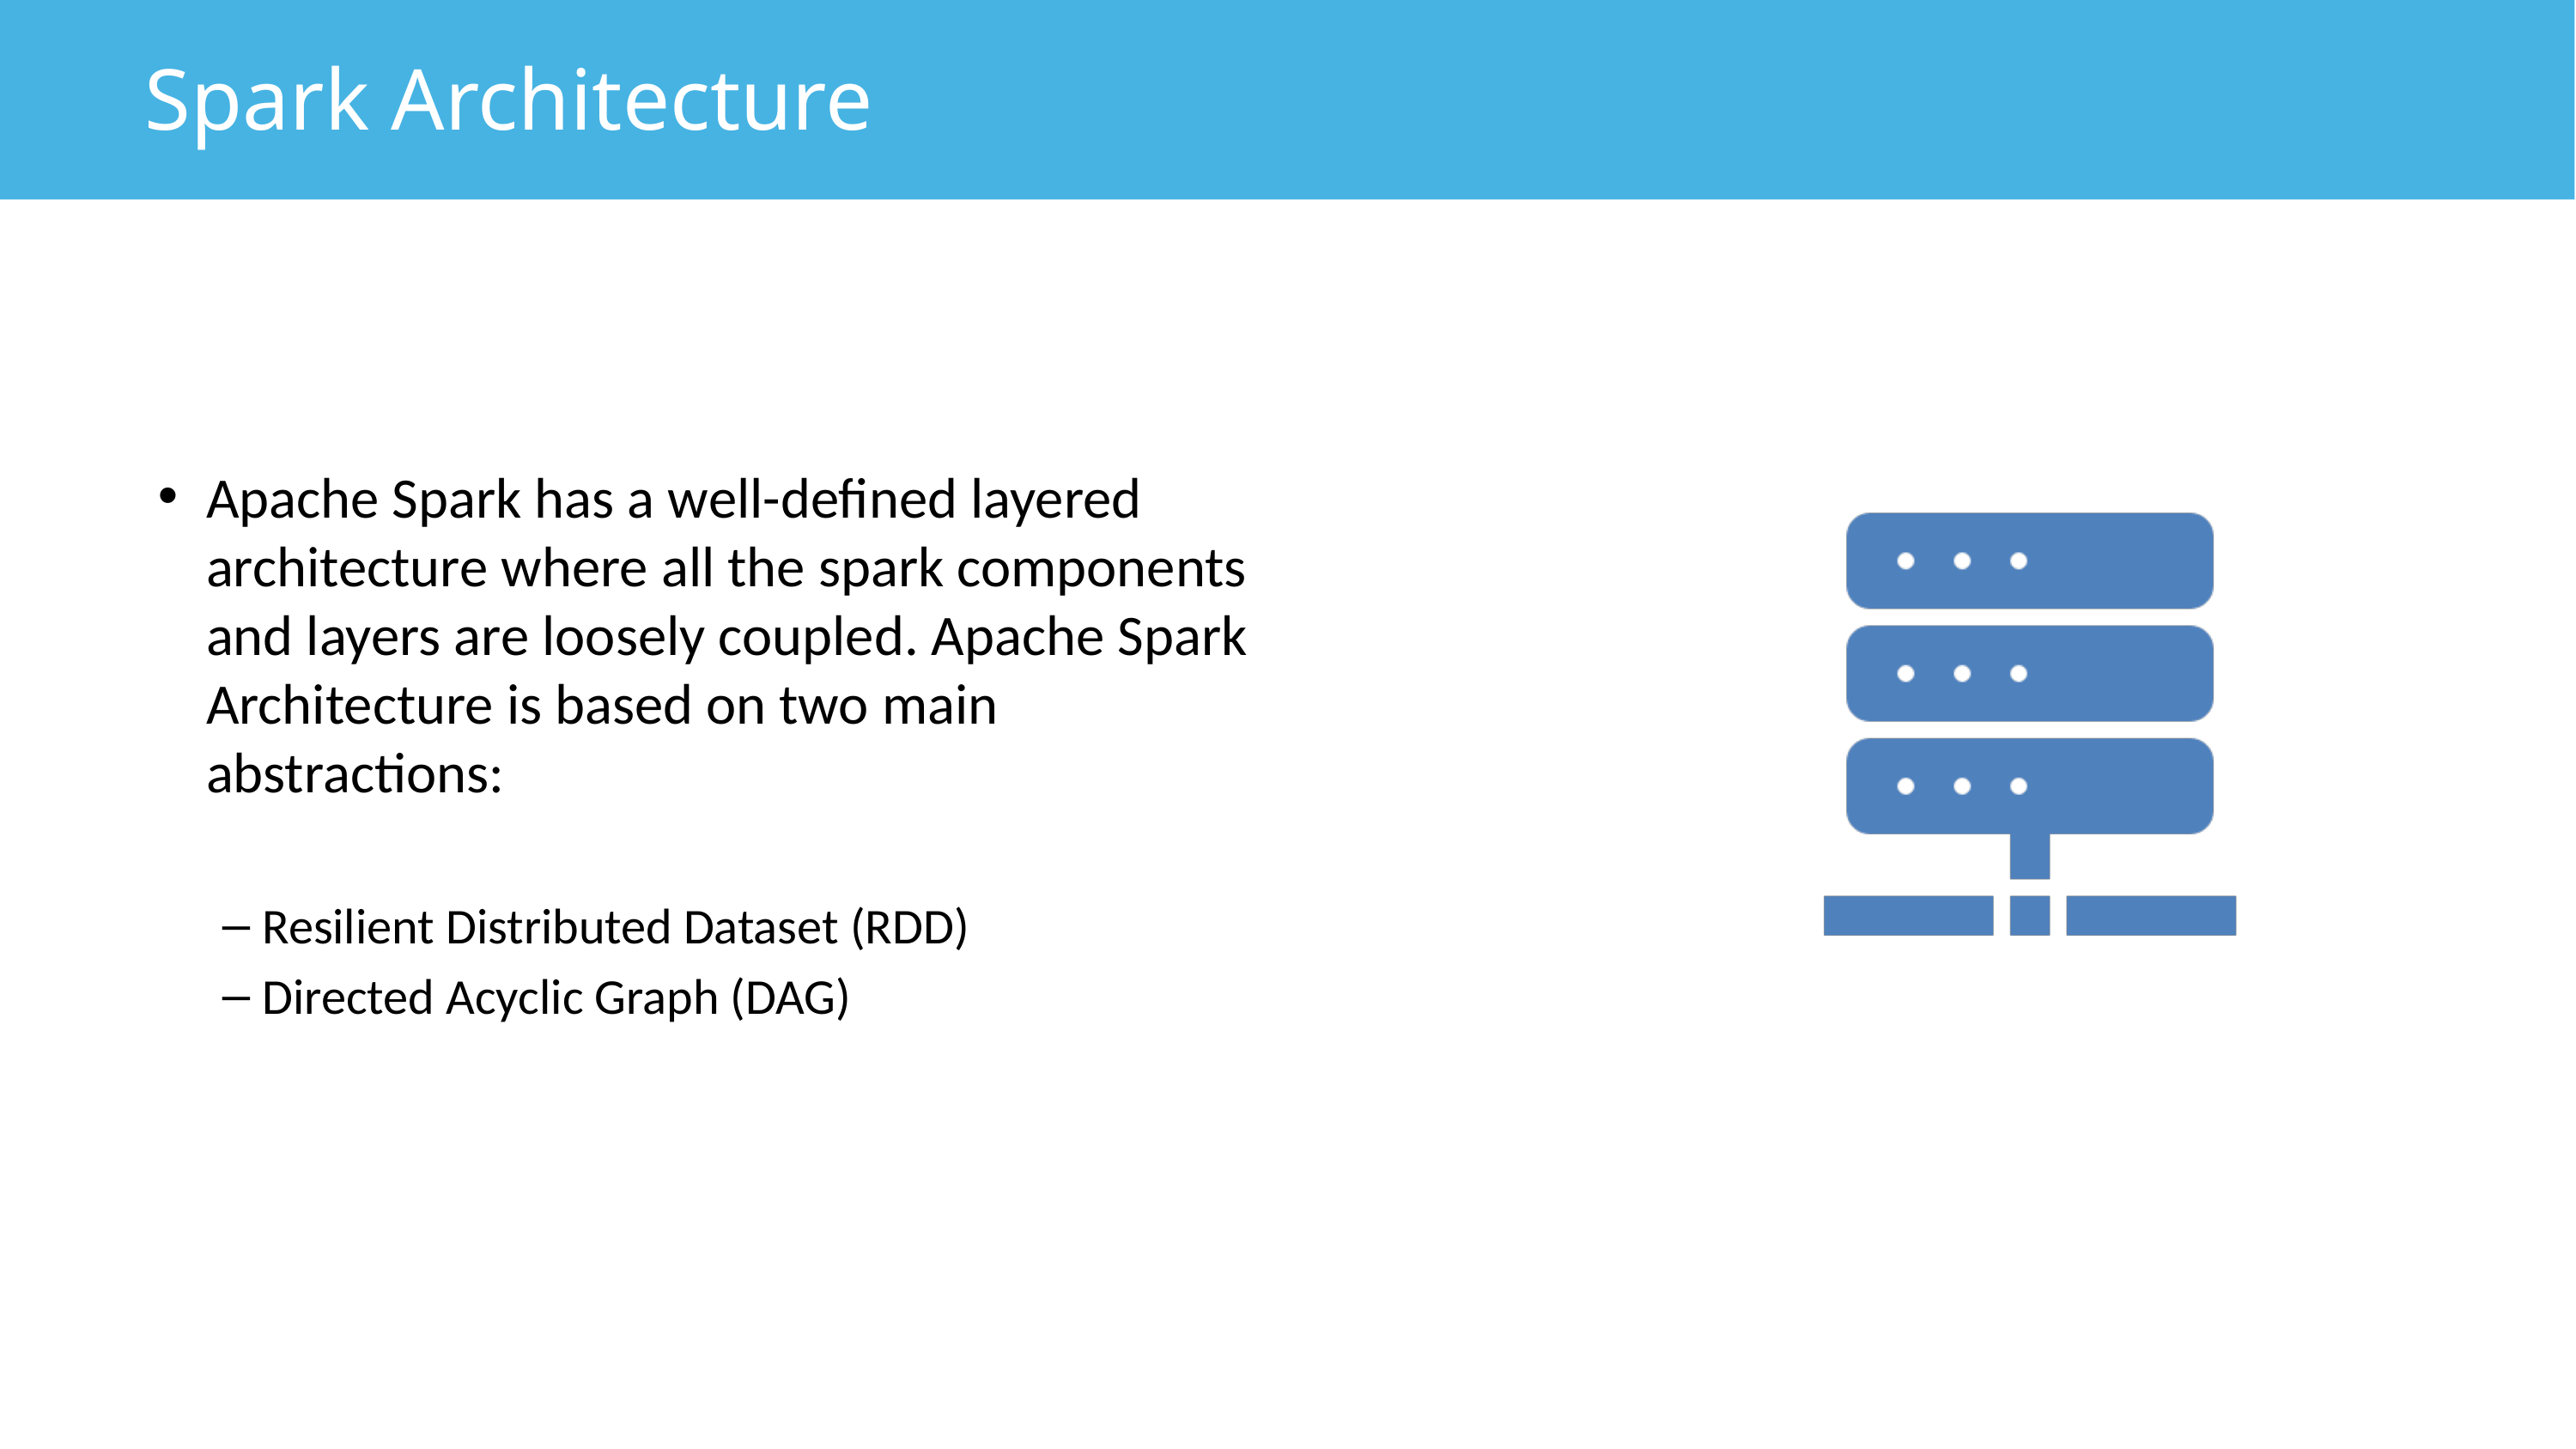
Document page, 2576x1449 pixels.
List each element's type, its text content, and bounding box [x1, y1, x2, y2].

text_box Spark Architecture [144, 38, 1802, 148]
picture [1759, 453, 2301, 995]
list Apache Spark has a well-defined layered architecture where all the spark components and layers are loosely coupled. Apache Spark Architecture is based on two main abstractions: Resilient Distributed Dataset (RDD) Directed Acyclic Graph (DAG) [144, 454, 1321, 1347]
text_box [0, 0, 2575, 200]
